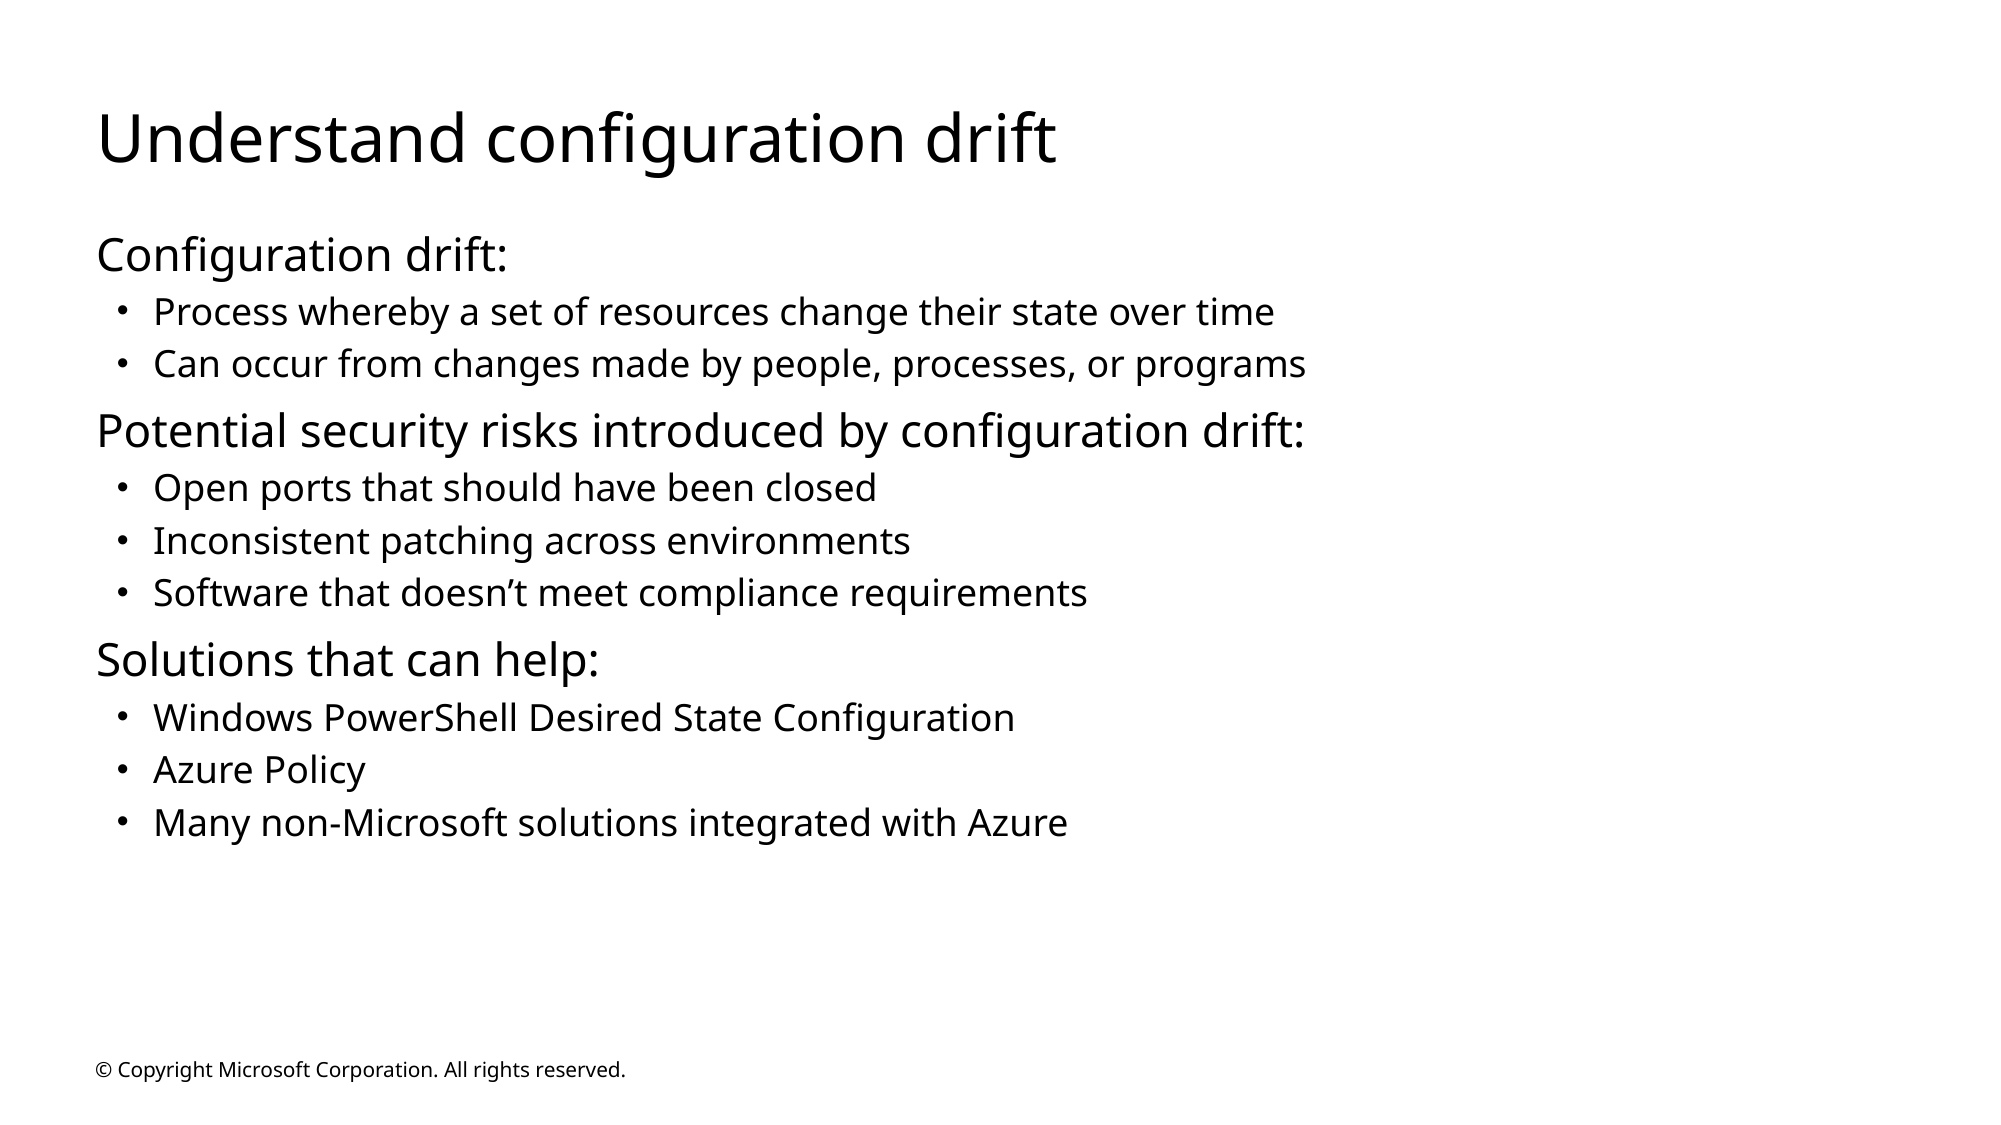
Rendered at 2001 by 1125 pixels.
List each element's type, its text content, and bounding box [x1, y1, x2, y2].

list Configuration drift: Process whereby a set of resources change their state over time Can occur from changes made by people, processes, or programs Potential security risks introduced by configuration drift: Open ports that should have been closed Inconsistent patching across environments Software that doesn’t meet compliance requirements Solutions that can help: Windows PowerShell Desired State Configuration Azure Policy Many non-Microsoft solutions integrated with Azure [96, 225, 1903, 871]
title Understand configuration drift [96, 96, 1904, 177]
